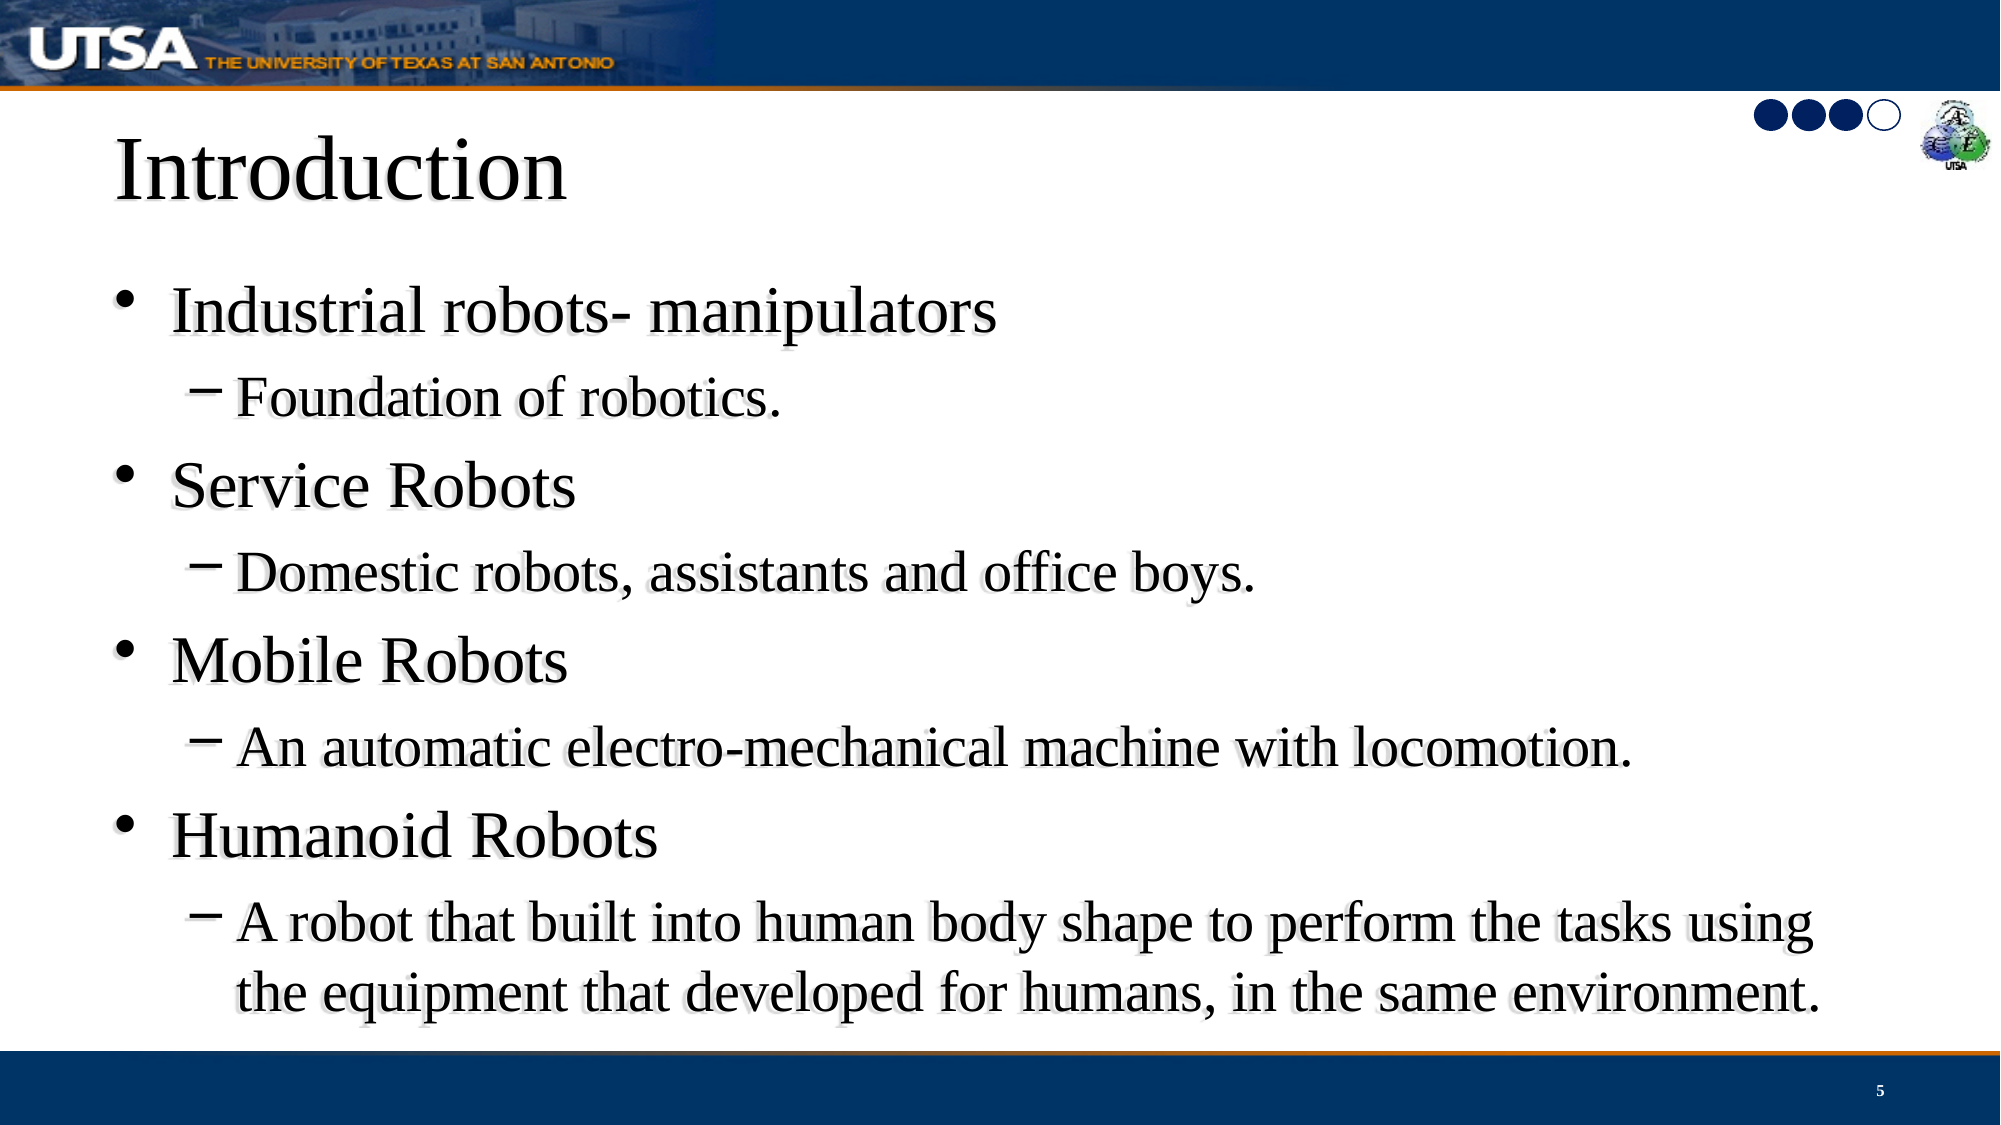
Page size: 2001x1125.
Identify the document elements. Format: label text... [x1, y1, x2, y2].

text_box [1754, 99, 1788, 131]
picture [0, 1051, 2000, 1125]
text_box [1792, 99, 1826, 131]
text_box [1867, 99, 1901, 131]
title Introduction [99, 99, 1525, 258]
picture [1920, 99, 1993, 170]
picture [0, 0, 2000, 91]
slide_number 5 [1716, 1072, 1901, 1113]
text_box [1829, 99, 1863, 131]
list Industrial robots- manipulators Foundation of robotics. Service Robots Domestic robots, assistants and office boys. Mobile Robots An automatic electro-mechanical machine with locomotion. Humanoid Robots A robot that built into human body shape to perform the tasks using the equipment that developed for humans, in the same environment. [99, 258, 1901, 1006]
